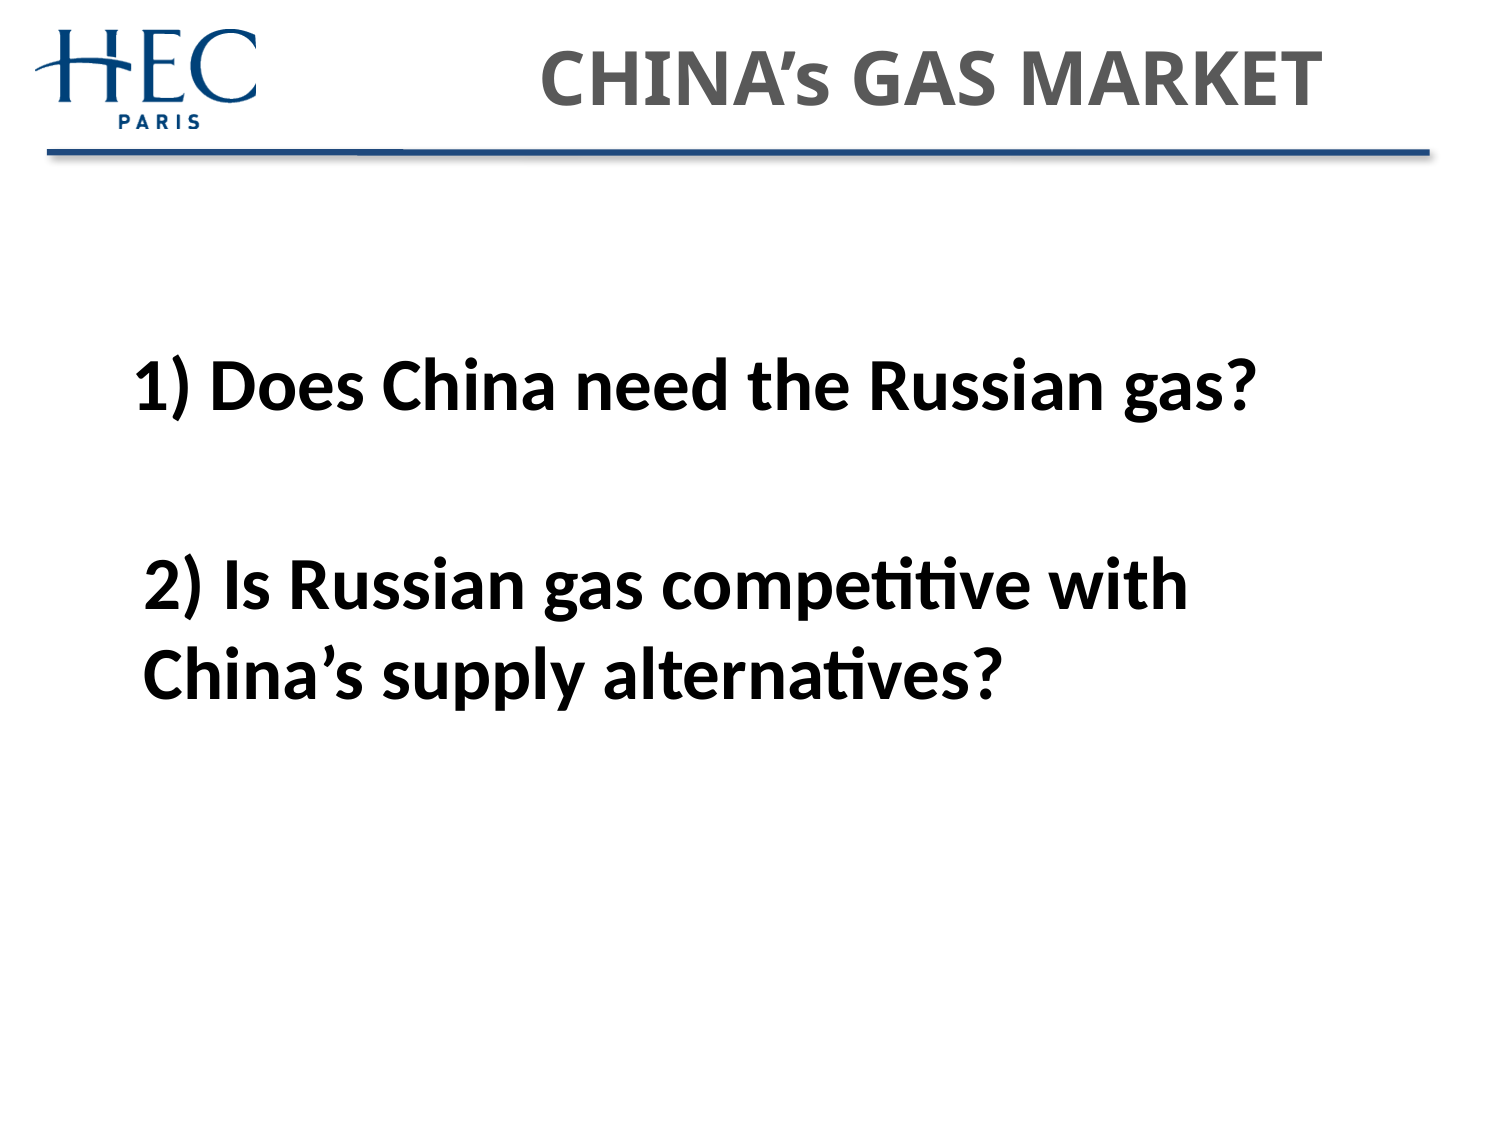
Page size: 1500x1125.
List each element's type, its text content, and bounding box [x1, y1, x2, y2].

text_box CHINA’s GAS MARKET [468, 23, 1395, 129]
picture [34, 29, 256, 130]
text_box 1) Does China need the Russian gas? [117, 328, 1278, 433]
text_box 2) Is Russian gas competitive with China’s supply alternatives? [128, 527, 1319, 723]
